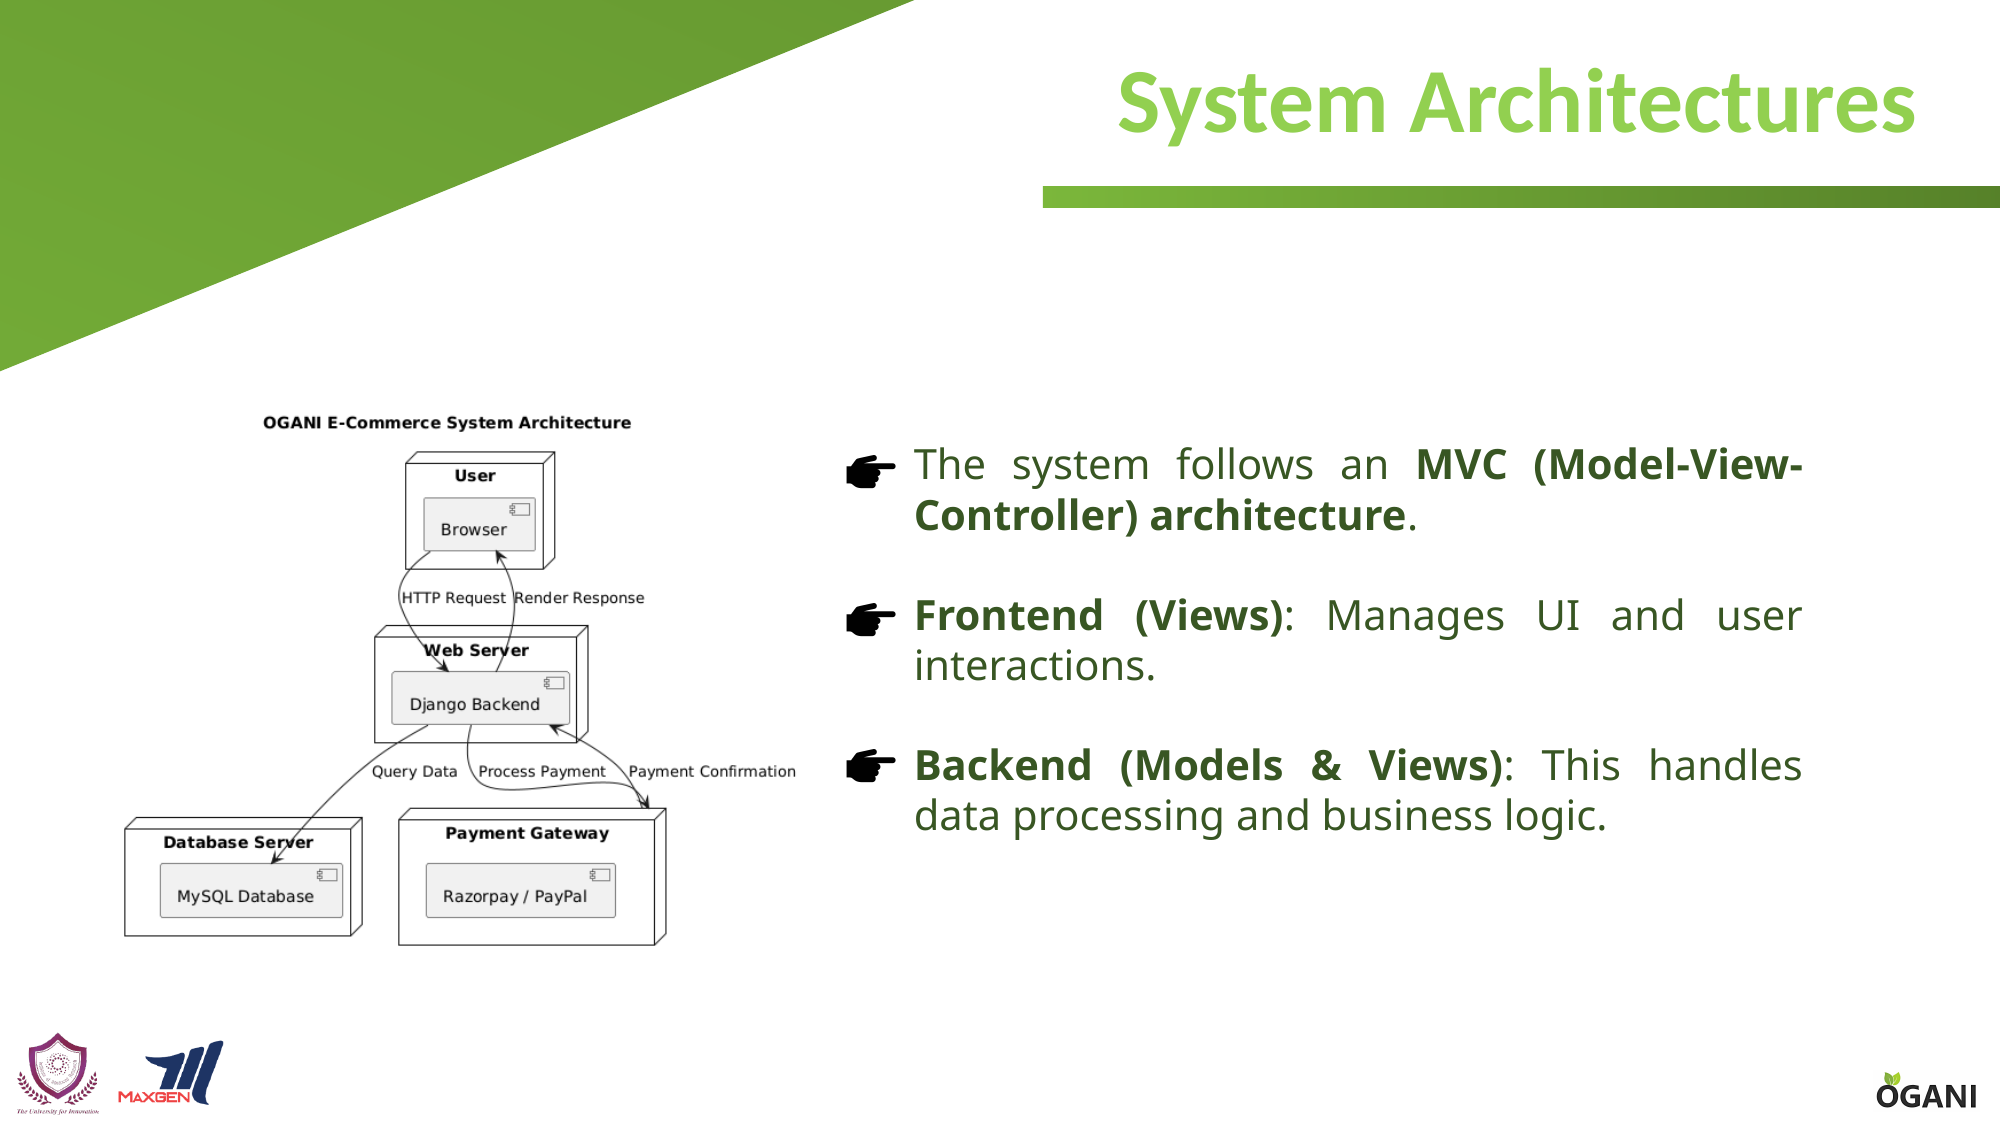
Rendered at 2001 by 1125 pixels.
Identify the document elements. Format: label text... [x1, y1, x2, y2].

picture [842, 443, 900, 500]
picture [106, 402, 803, 963]
picture [842, 737, 900, 794]
text_box The system follows an MVC (Model-View-Controller) architecture. Frontend (Views): Manages UI and user interactions. Backend (Models & Views): This handles data processing and business logic. [899, 430, 1818, 846]
picture [842, 591, 900, 648]
text_box [0, 0, 918, 373]
picture [1873, 1070, 1980, 1112]
text_box System Architectures [1102, 33, 1940, 159]
picture [0, 1019, 232, 1125]
text_box [1042, 186, 2000, 208]
